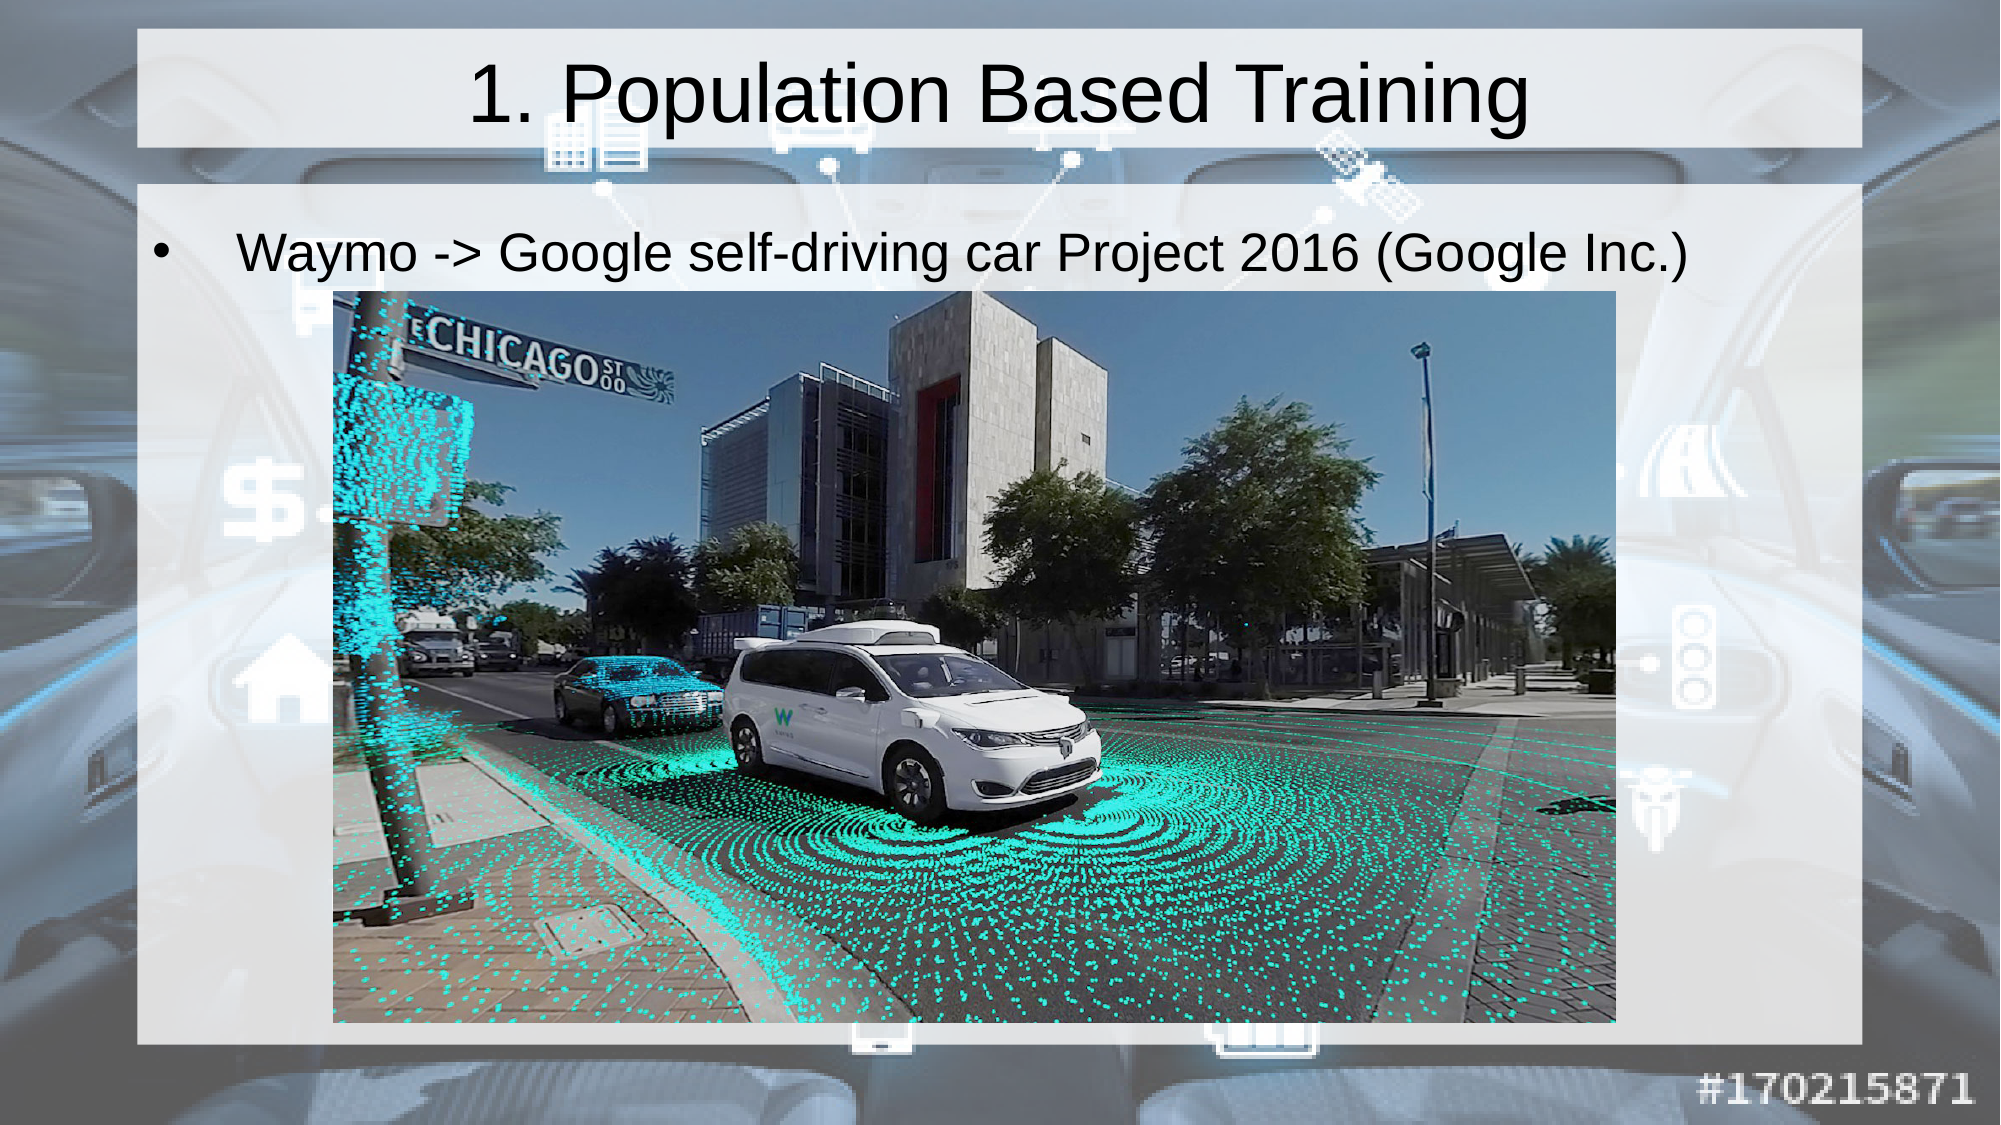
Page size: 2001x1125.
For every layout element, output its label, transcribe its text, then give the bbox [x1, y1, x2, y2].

picture [333, 291, 1616, 1023]
text_box Waymo -> Google self-driving car Project 2016 (Google Inc.) [137, 184, 1863, 1045]
text_box 1. Population Based Training [137, 28, 1863, 148]
